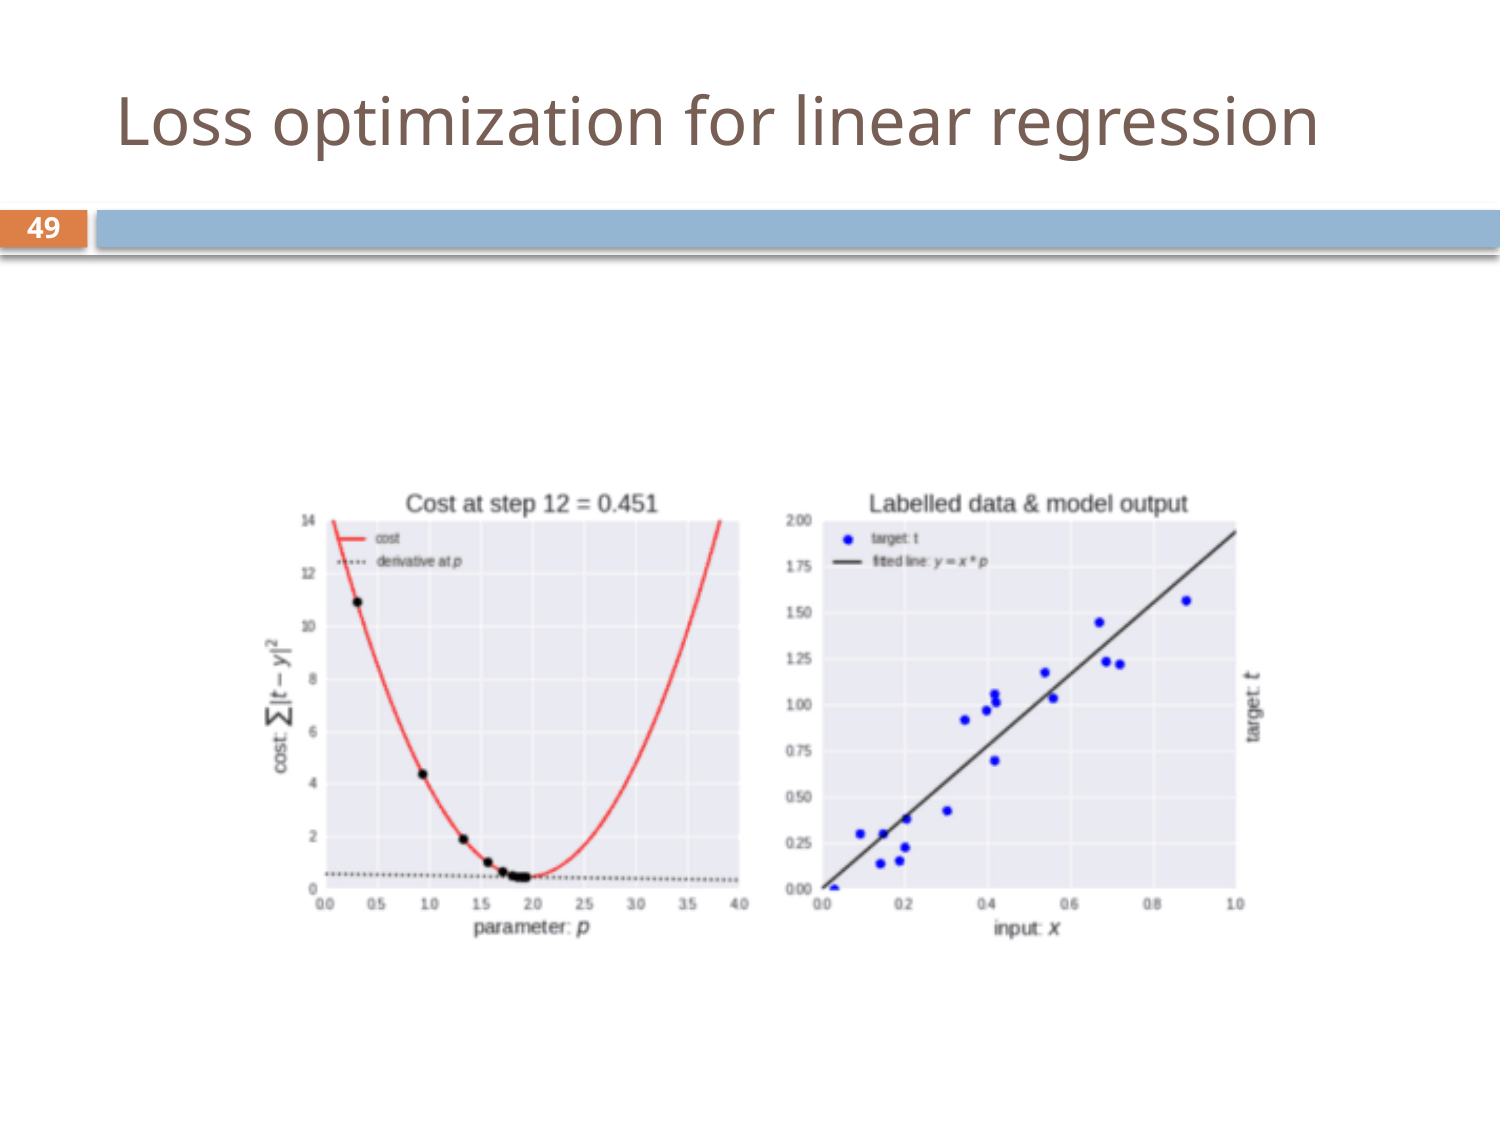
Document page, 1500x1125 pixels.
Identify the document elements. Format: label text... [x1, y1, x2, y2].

title Loss optimization for linear regression [100, 37, 1438, 200]
picture [179, 462, 1353, 951]
slide_number 49 [0, 208, 88, 249]
